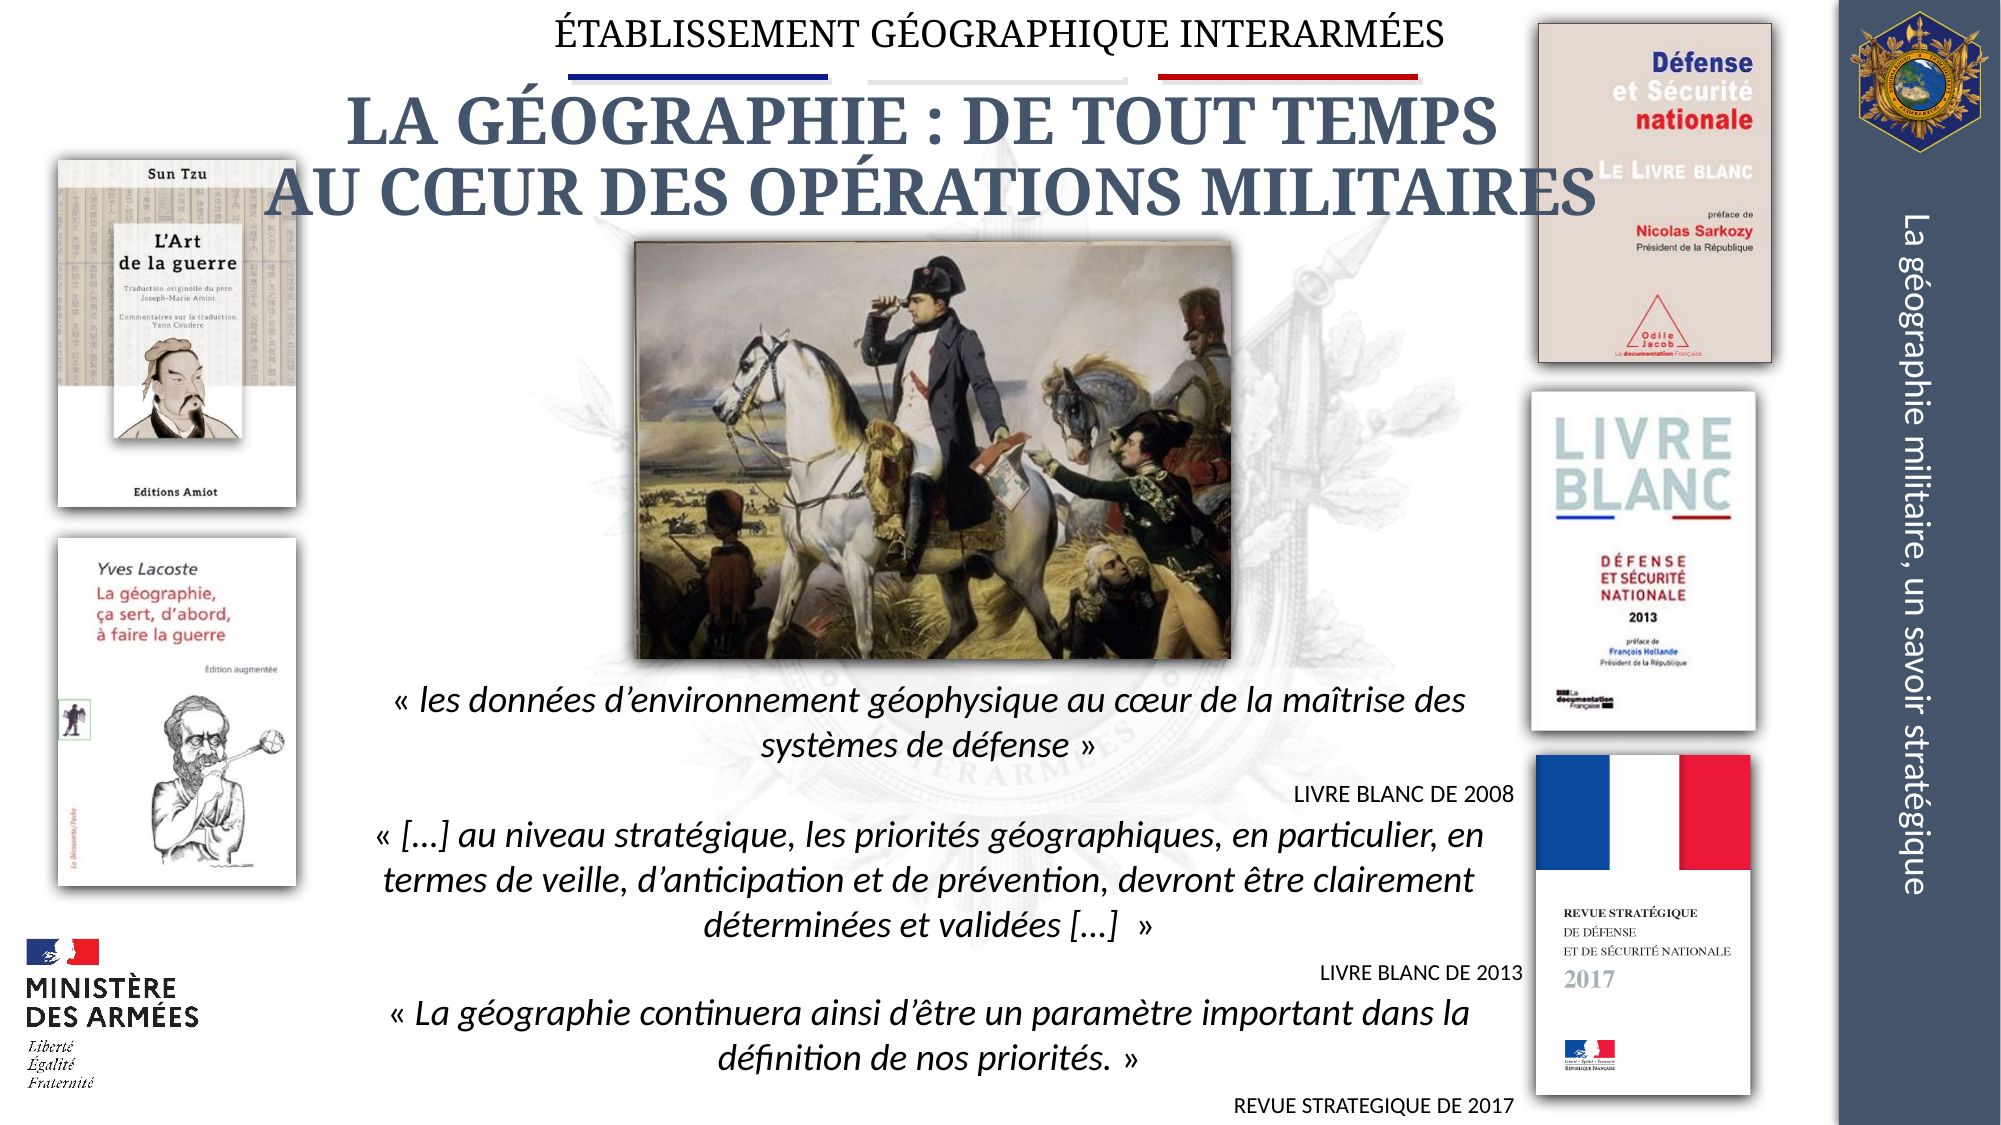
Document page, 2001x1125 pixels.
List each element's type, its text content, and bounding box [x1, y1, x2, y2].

text_box LA GÉOGRAPHIE : DE TOUT TEMPS AU CŒUR DES OPÉRATIONS MILITAIRES [244, 76, 1538, 242]
text_box « les données d’environnement géophysique au cœur de la maîtrise des systèmes de défense » LIVRE BLANC DE 2008 [329, 667, 1529, 803]
text_box « La géographie continuera ainsi d’être un paramètre important dans la définition de nos priorités. » REVUE STRATEGIQUE DE 2017 [329, 980, 1530, 1125]
picture [1538, 23, 1772, 363]
picture [1850, 11, 1989, 153]
text_box La géographie militaire, un savoir stratégique [1890, 198, 1951, 1125]
text_box « […] au niveau stratégique, les priorités géographiques, en particulier, en termes de veille, d’anticipation et de prévention, devront être clairement déterminées et validées […] » LIVRE BLANC DE 2013 [320, 803, 1522, 993]
picture [1536, 755, 1751, 1095]
picture [1531, 391, 1756, 731]
picture [0, 912, 224, 1114]
picture [58, 160, 296, 507]
picture [58, 538, 296, 886]
picture [634, 241, 1231, 659]
